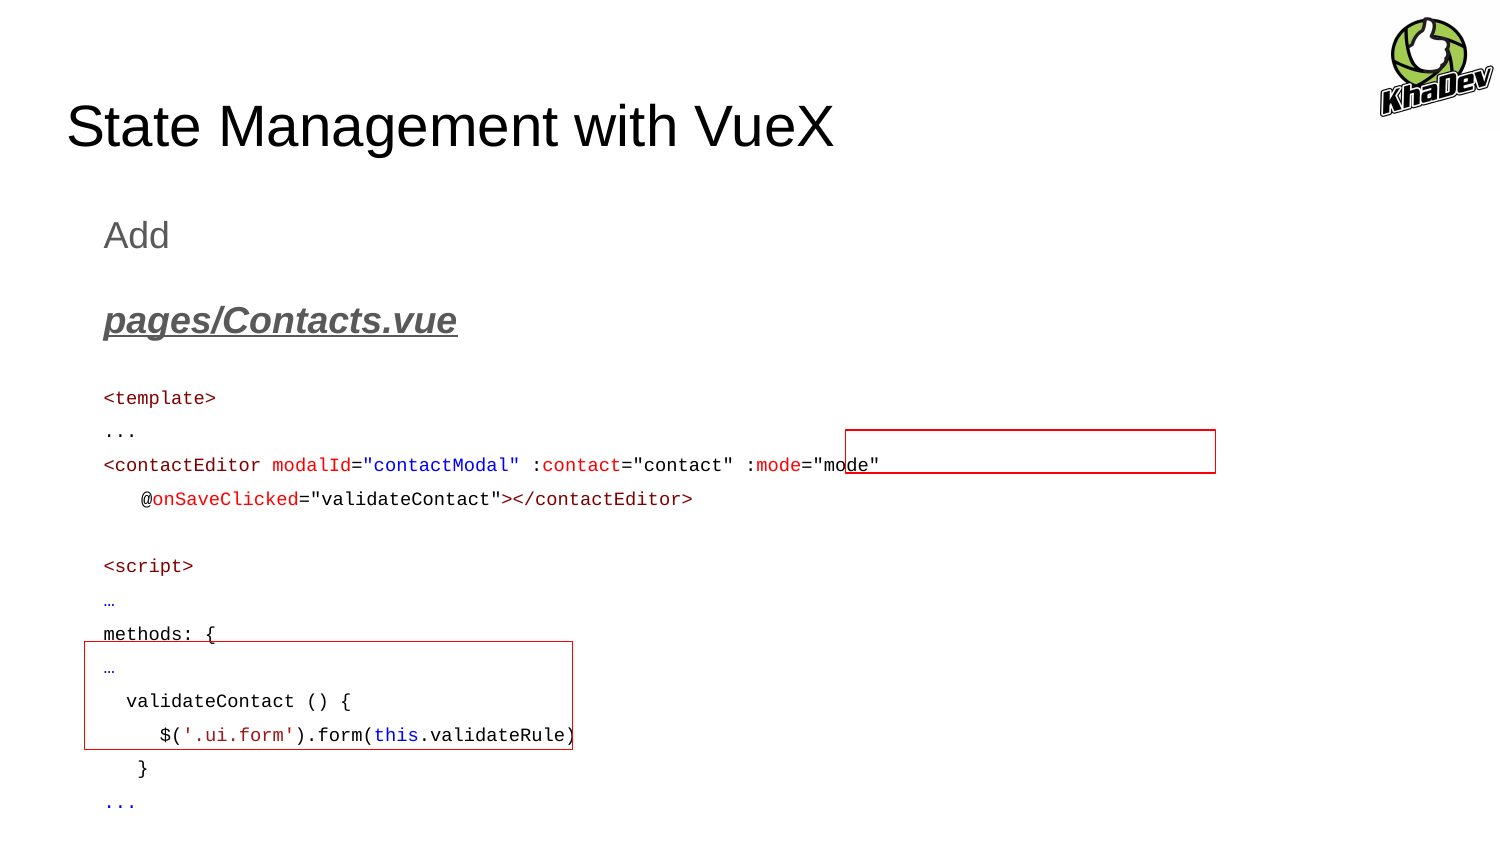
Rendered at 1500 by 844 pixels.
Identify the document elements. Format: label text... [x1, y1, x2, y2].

picture [1360, 0, 1500, 130]
text_box [84, 641, 573, 750]
list Add pages/Contacts.vue <template> ... <contactEditor modalId="contactModal" :contact="contact" :mode="mode" @onSaveClicked="validateContact"></contactEditor> <script> … methods: { … validateContact () { $('.ui.form').form(this.validateRule) } ... [51, 189, 1449, 750]
title State Management with VueX [51, 72, 1449, 167]
text_box [845, 429, 1216, 473]
